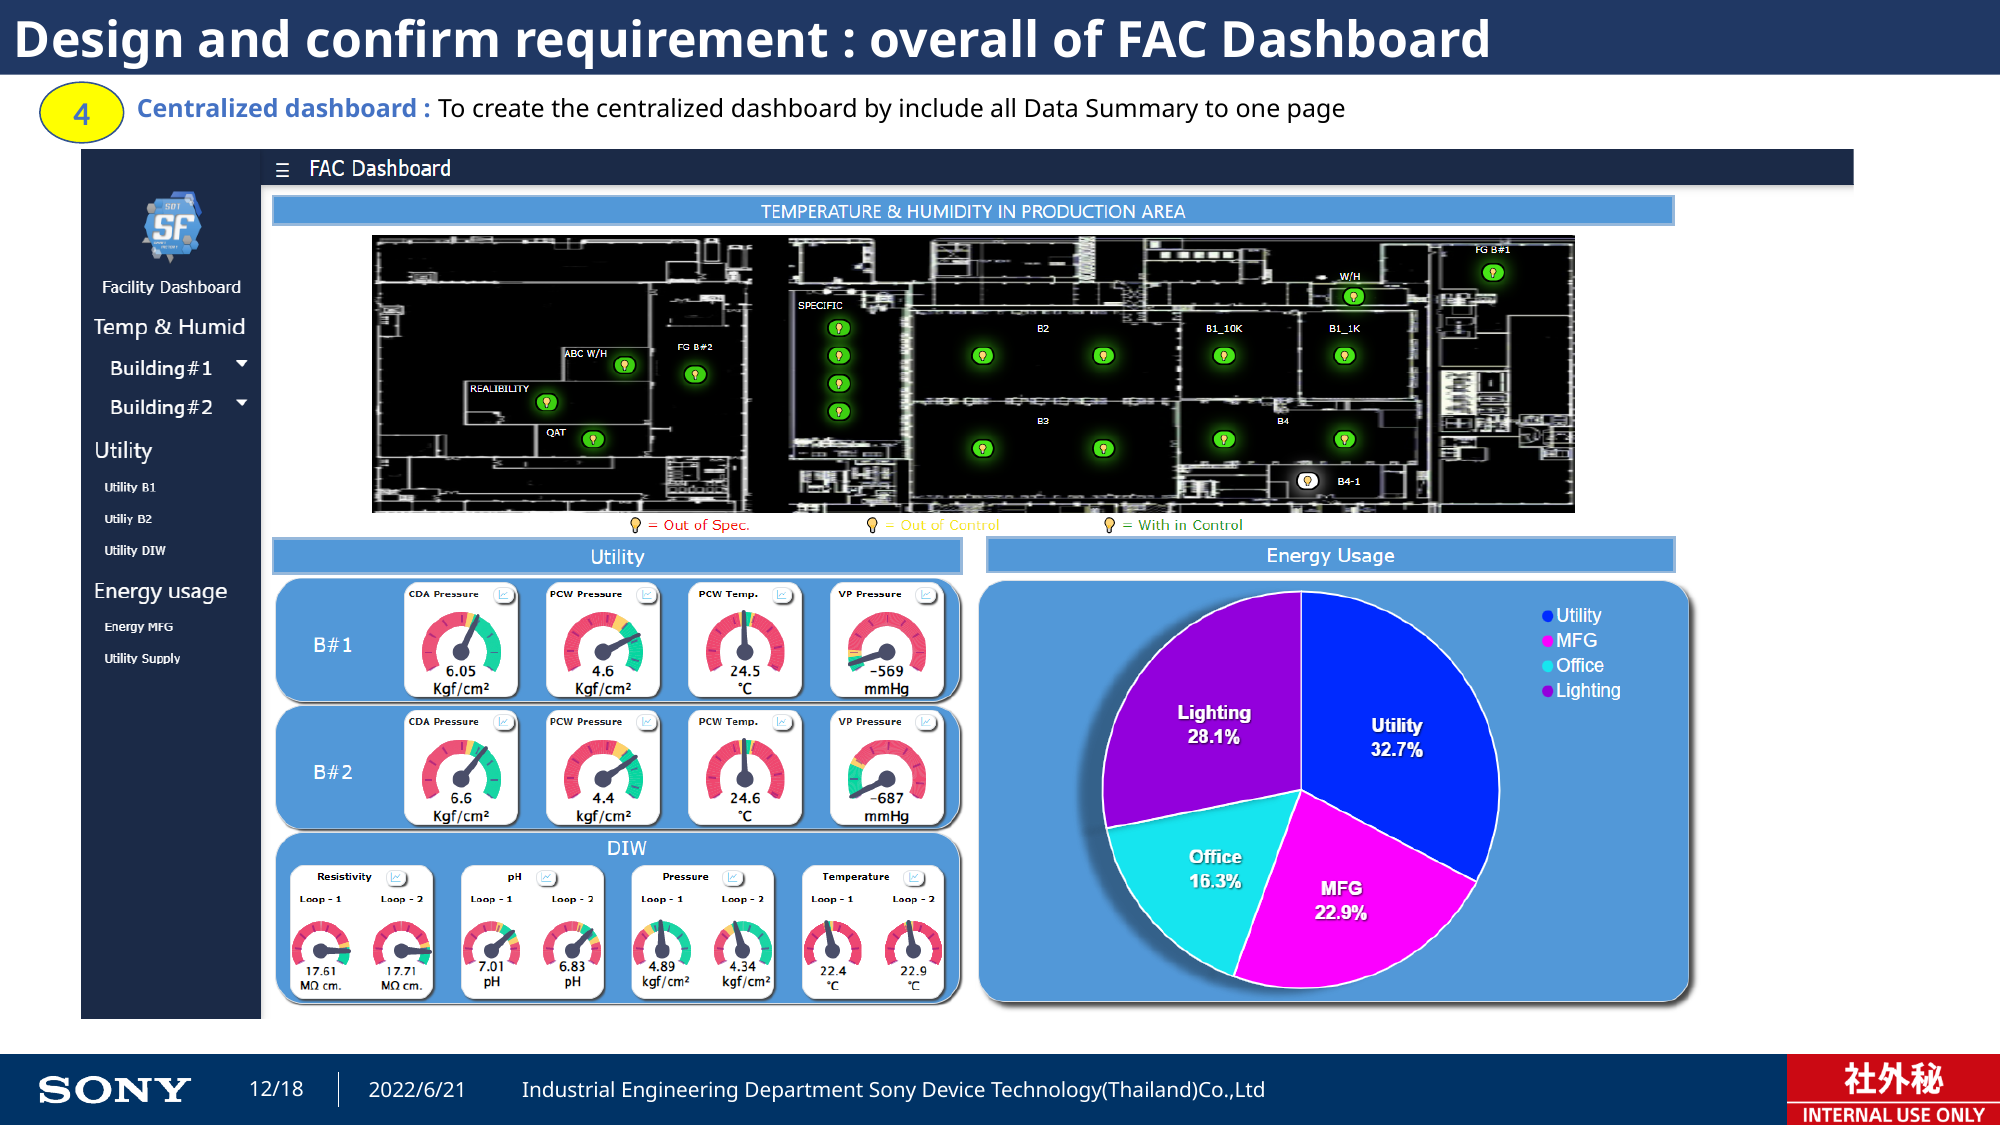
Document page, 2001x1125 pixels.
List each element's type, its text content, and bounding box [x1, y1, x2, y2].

text_box Design and confirm requirement : overall of FAC Dashboard [0, 0, 2000, 76]
picture [1787, 1054, 2000, 1125]
text_box 4 [38, 81, 125, 144]
picture [29, 1069, 202, 1113]
text_box Centralized dashboard : To create the centralized dashboard by include all Data Summary to one page [122, 85, 2000, 130]
picture [81, 149, 1854, 1019]
